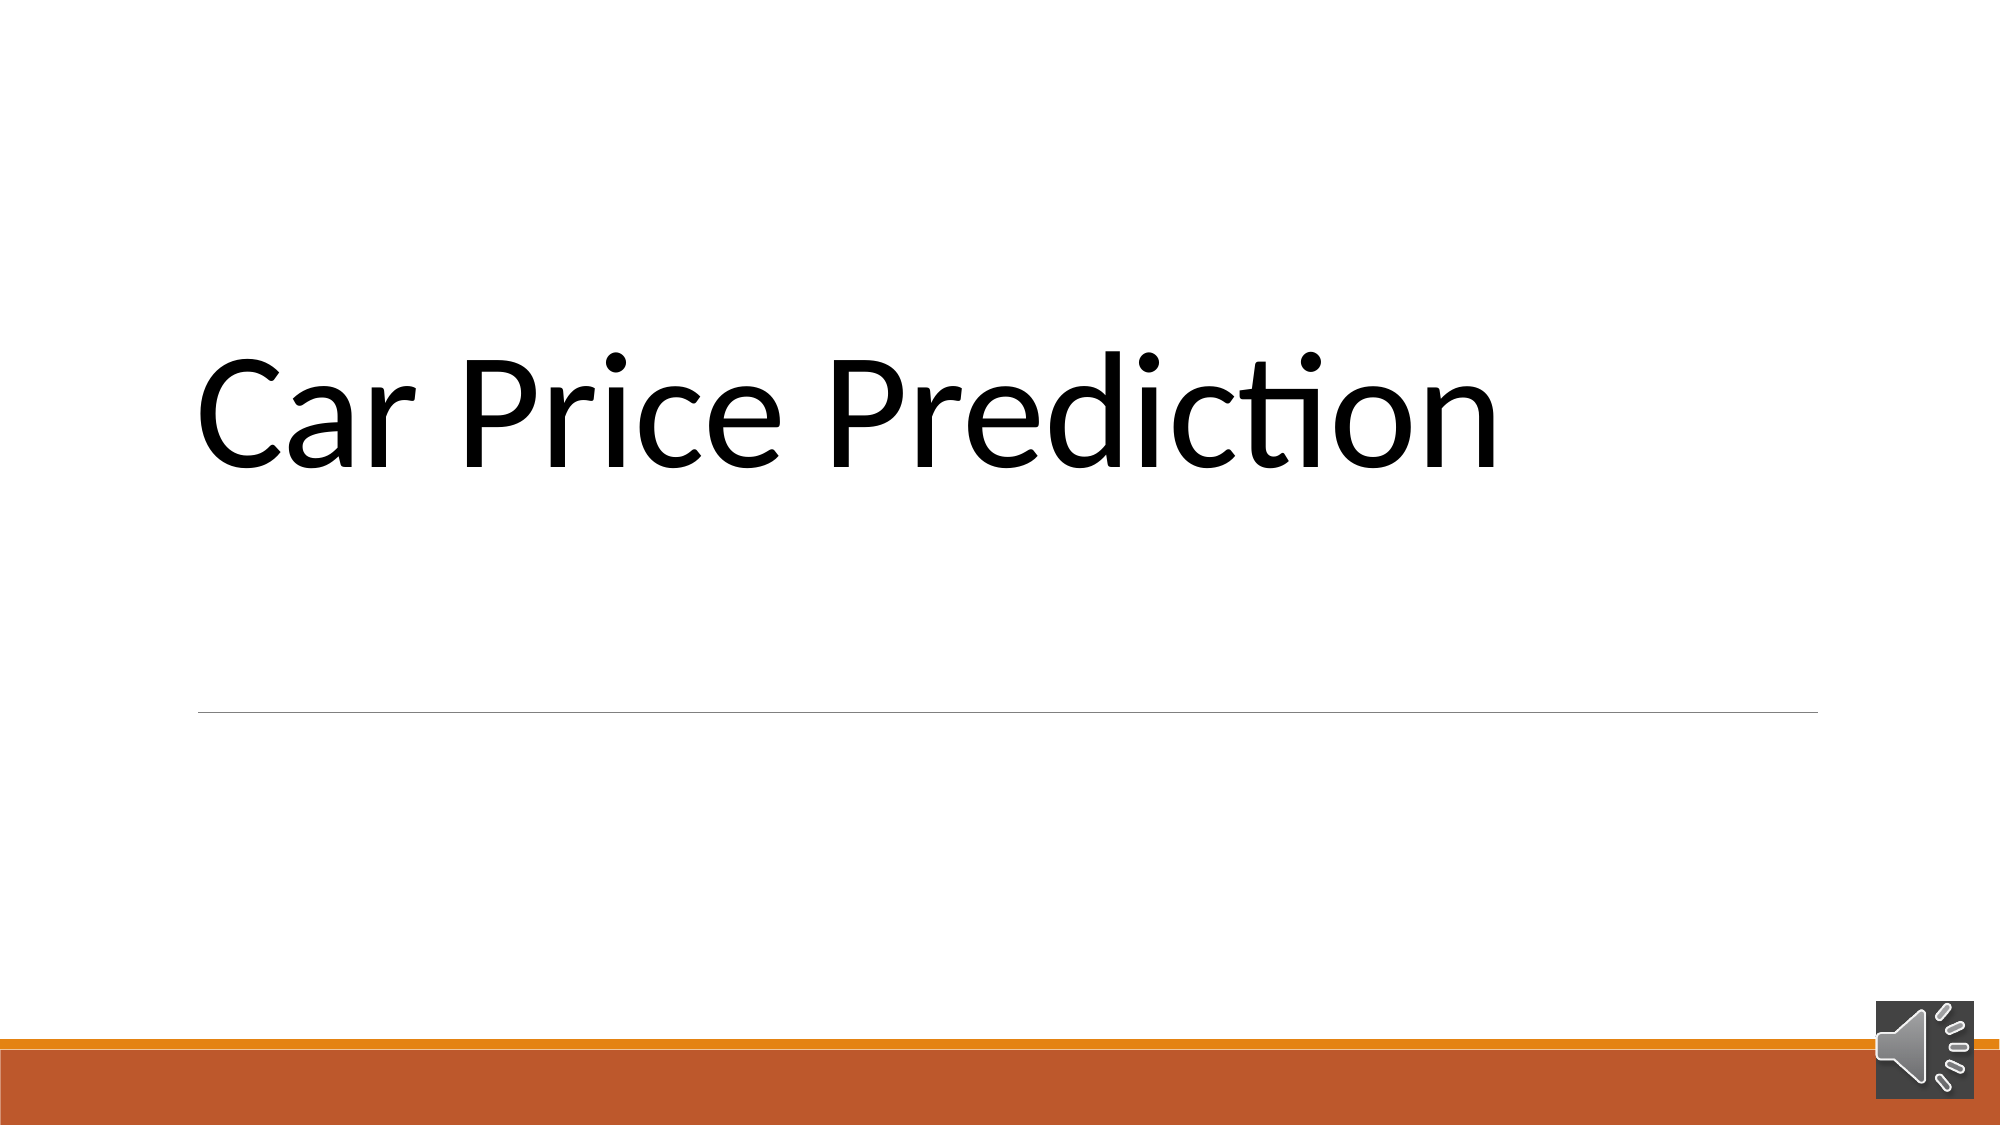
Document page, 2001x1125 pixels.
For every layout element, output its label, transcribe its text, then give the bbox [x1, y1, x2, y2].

title Car Price Prediction [180, 124, 1830, 710]
picture [1874, 999, 1976, 1101]
